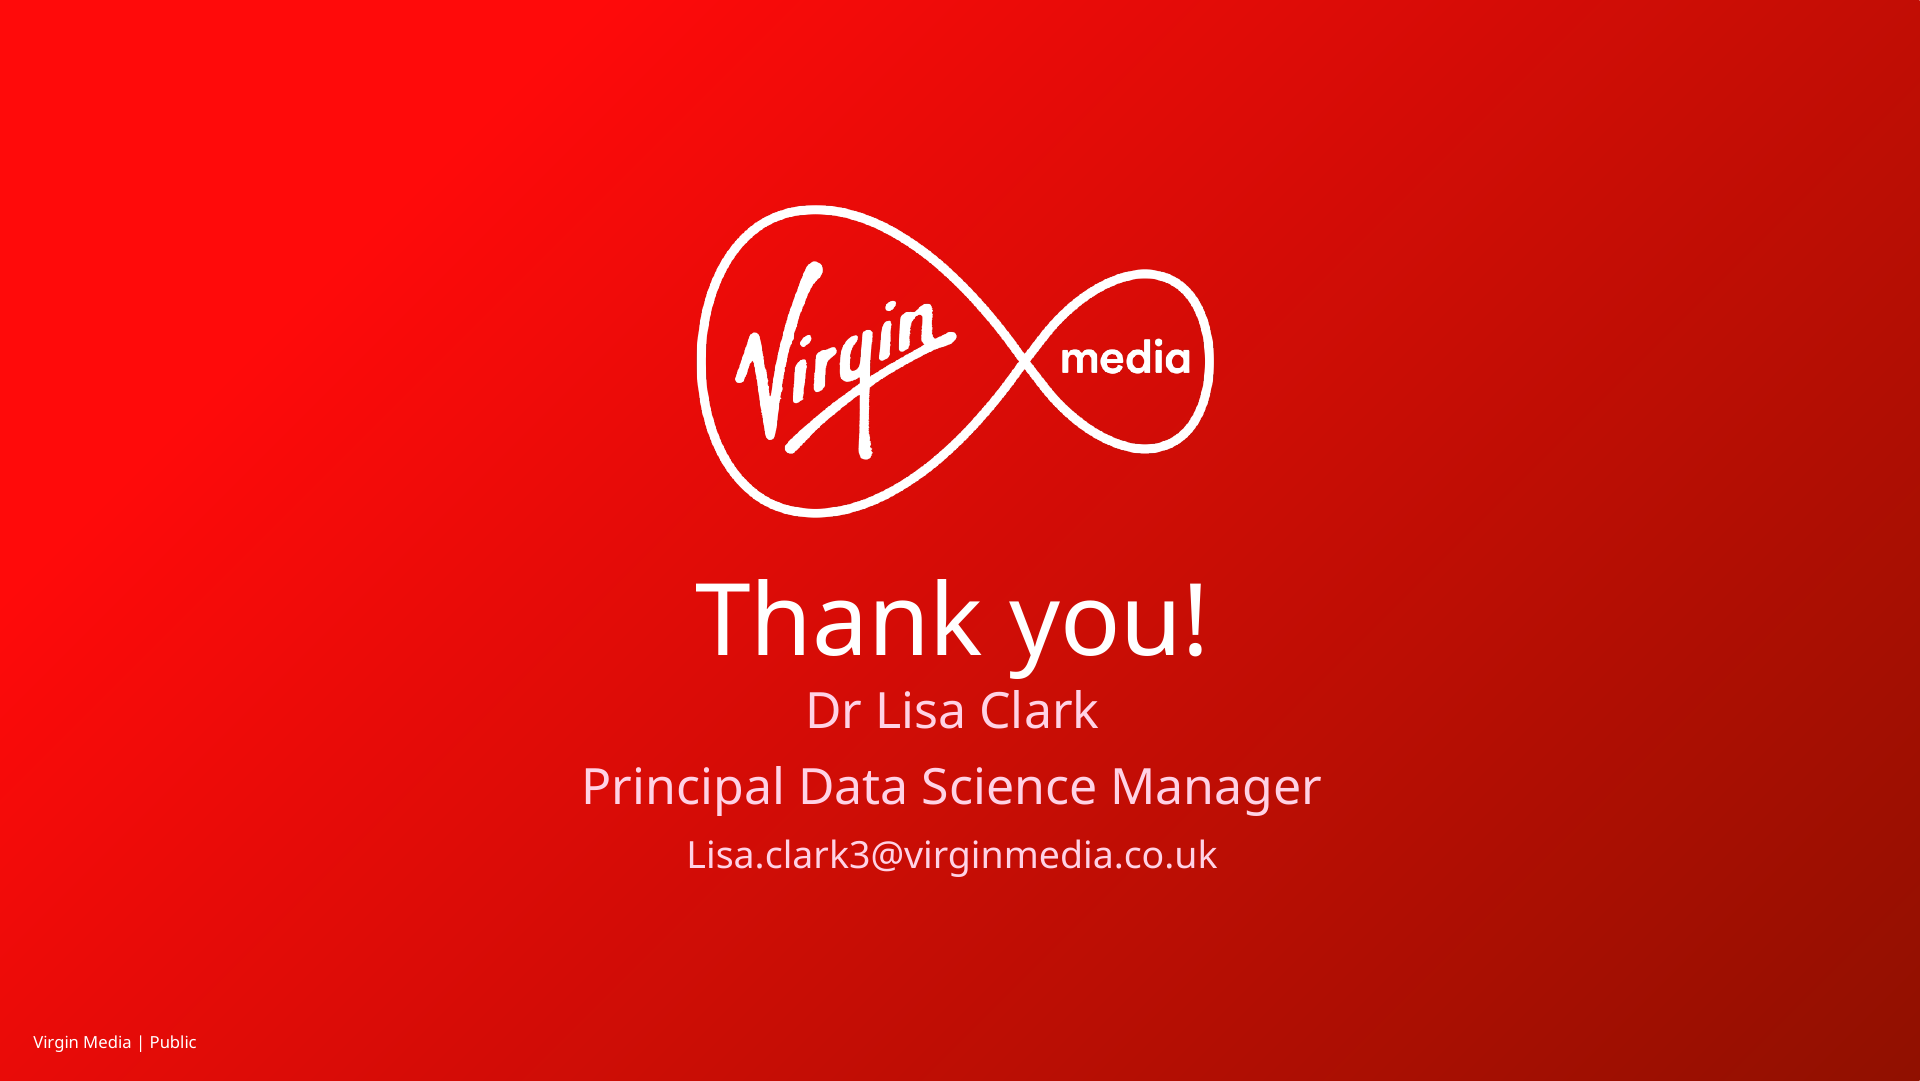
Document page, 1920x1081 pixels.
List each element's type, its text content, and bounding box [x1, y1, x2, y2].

title Thank you! [199, 567, 1706, 678]
picture [684, 190, 1226, 532]
list Virgin Media | Public [33, 1032, 373, 1053]
subtitle Dr Lisa Clark Principal Data Science Manager Lisa.clark3@virginmedia.co.uk [199, 678, 1706, 885]
